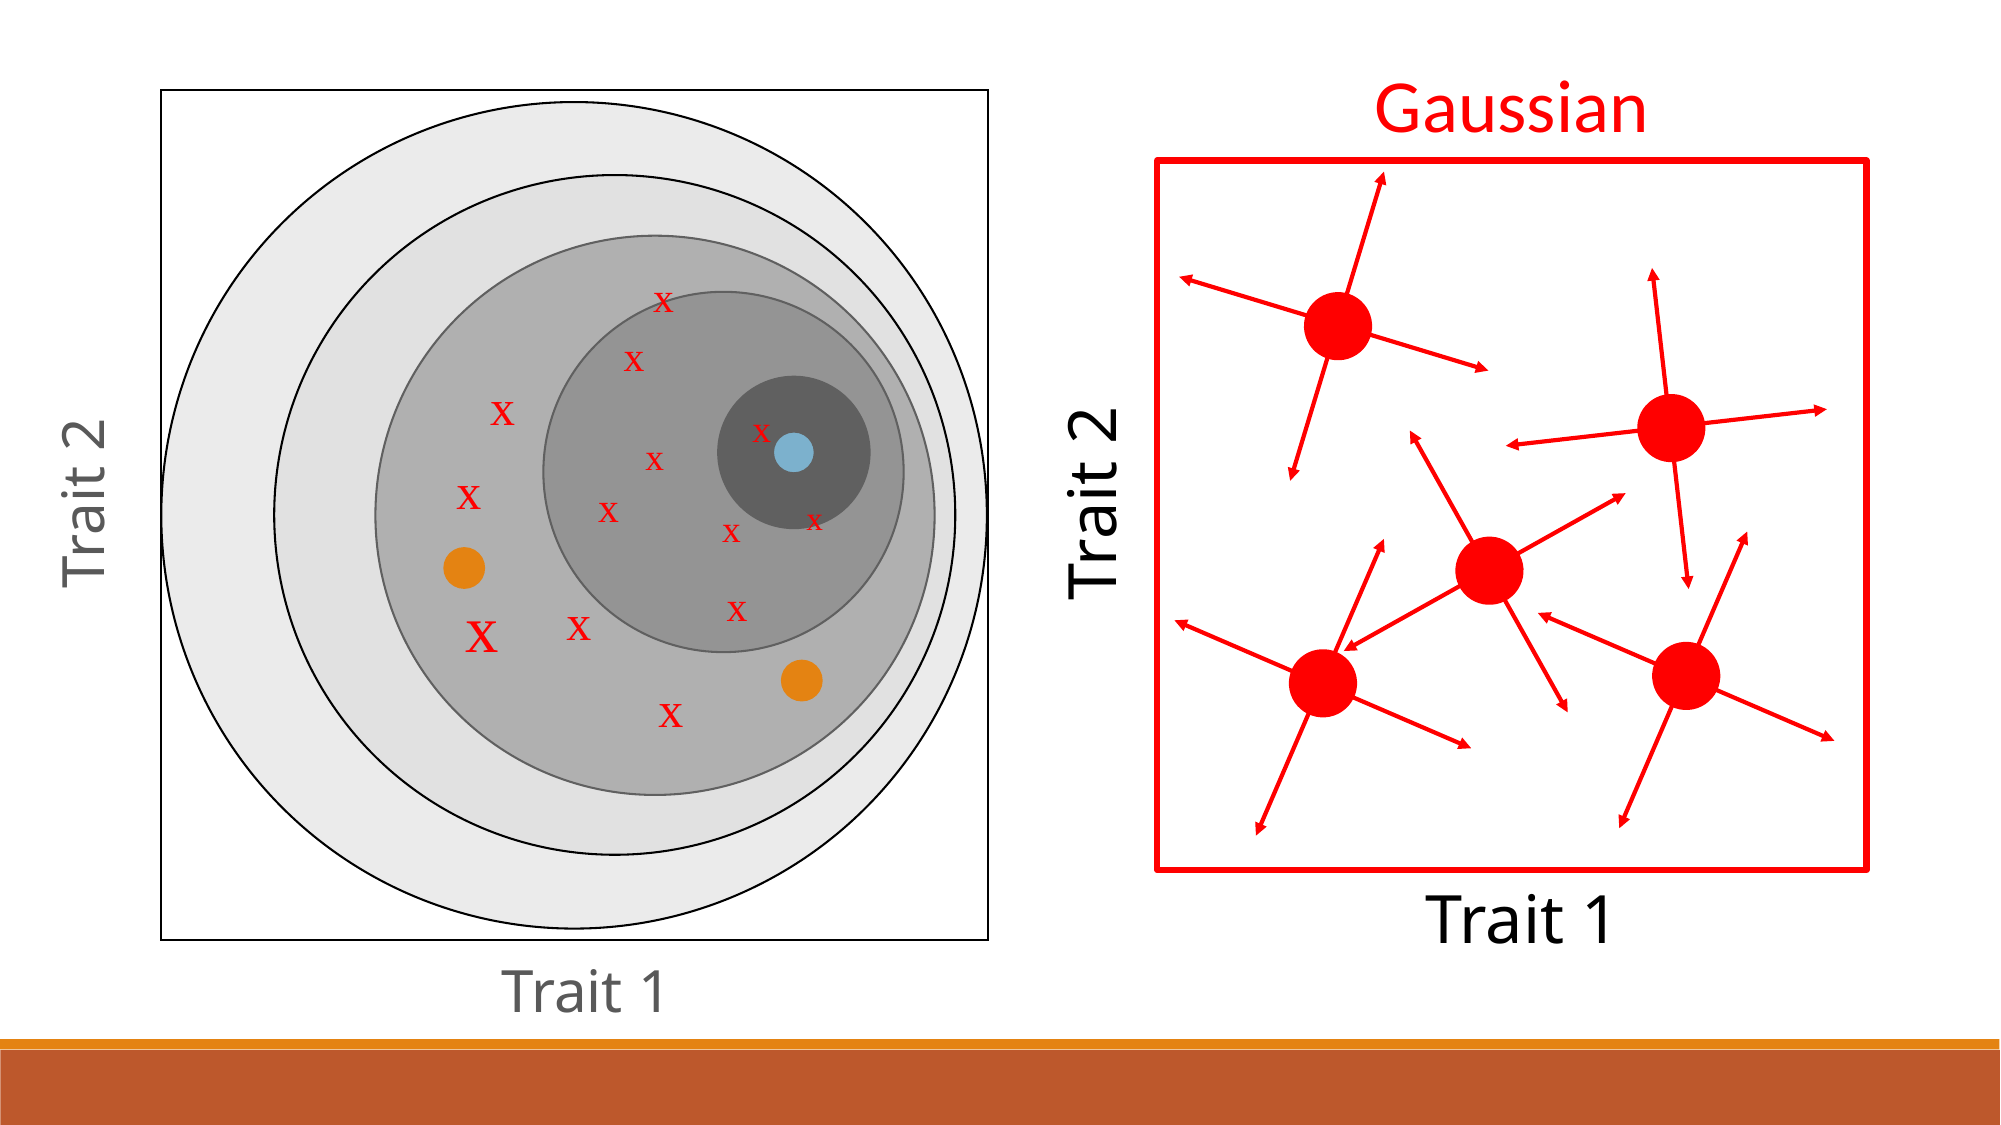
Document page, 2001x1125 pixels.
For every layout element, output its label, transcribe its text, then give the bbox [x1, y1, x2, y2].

text_box Gaussian [1266, 49, 1758, 155]
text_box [1331, 418, 1642, 729]
text_box [1156, 159, 1868, 871]
text_box [161, 90, 988, 98]
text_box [1512, 274, 1823, 522]
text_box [1167, 532, 1478, 843]
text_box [1178, 171, 1489, 482]
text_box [38, 101, 988, 1033]
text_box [1530, 525, 1841, 836]
text_box Trait 1 [1347, 869, 1699, 964]
text_box Trait 2 [1042, 327, 1137, 679]
